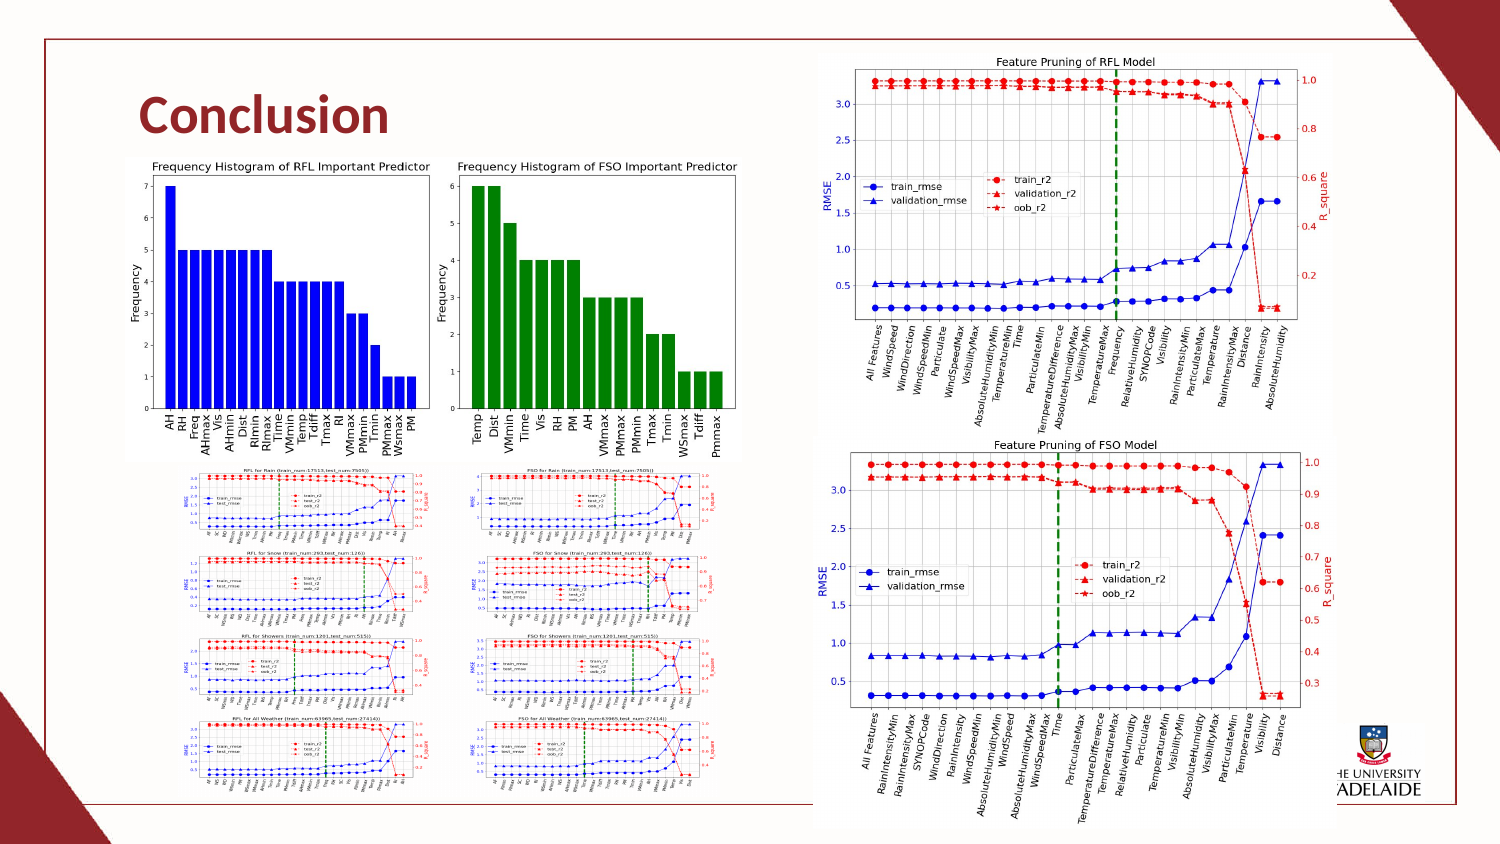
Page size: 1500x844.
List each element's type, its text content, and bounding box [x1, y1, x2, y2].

text_box Conclusion [125, 66, 720, 157]
picture [0, 0, 1500, 844]
